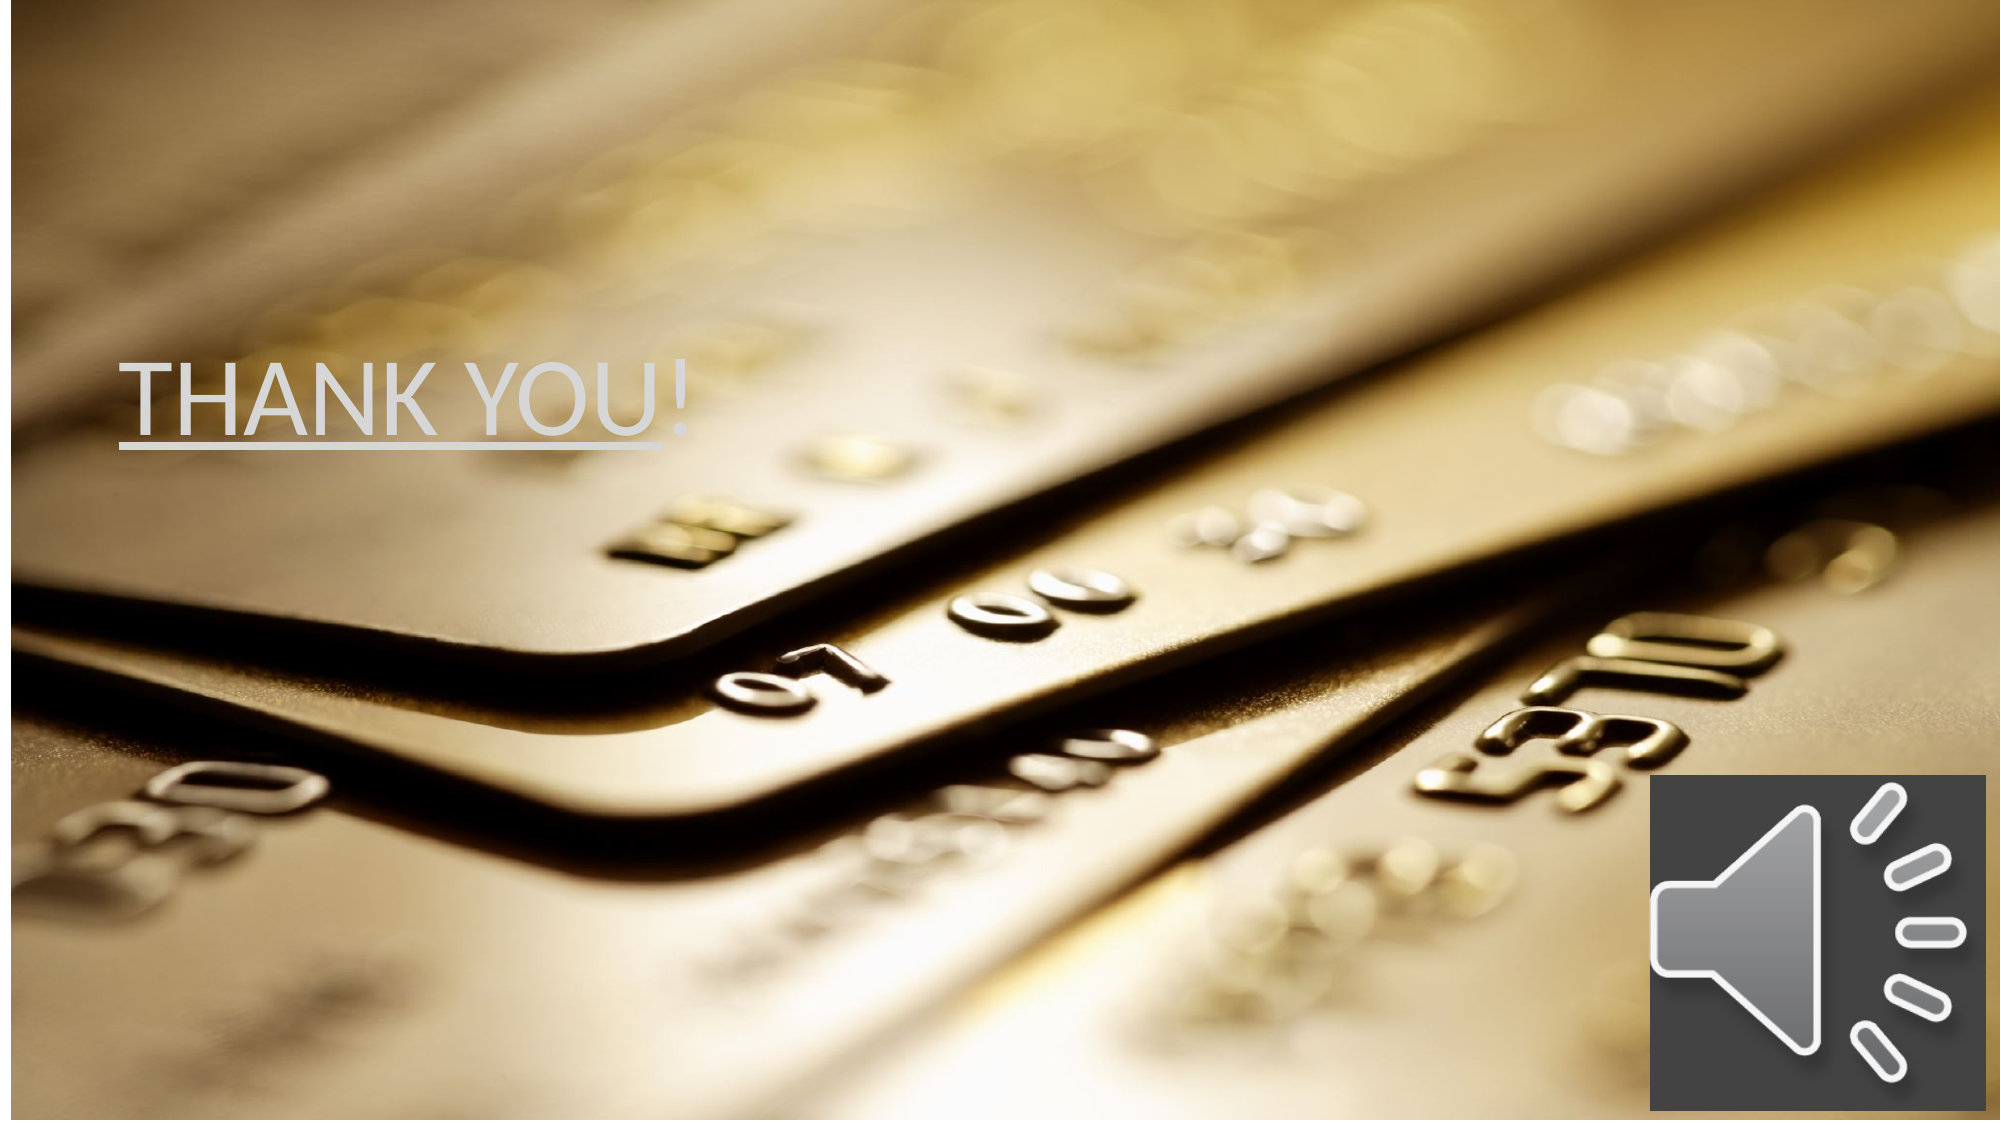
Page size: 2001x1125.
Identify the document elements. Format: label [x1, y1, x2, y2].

picture [1648, 773, 1987, 1112]
list [11, 0, 2000, 1120]
